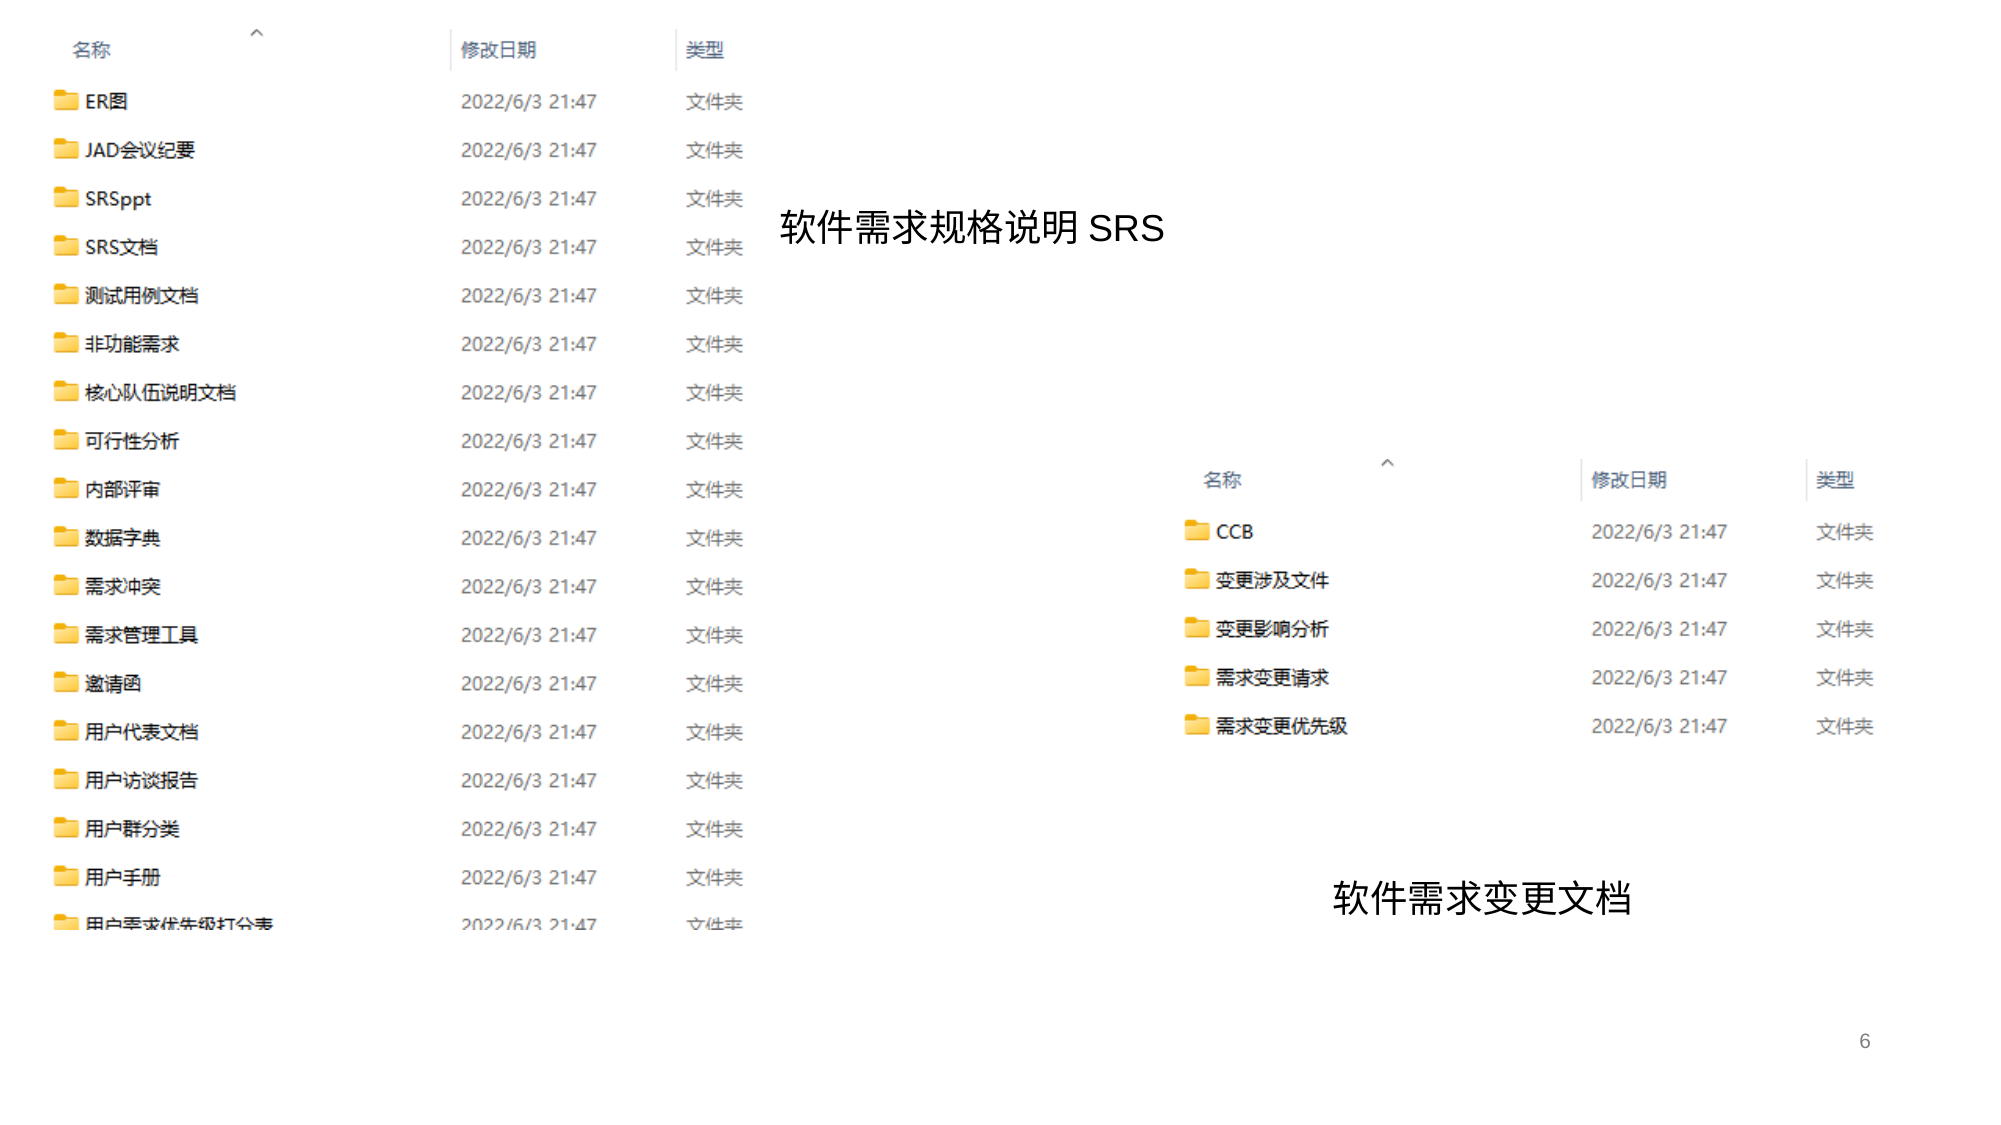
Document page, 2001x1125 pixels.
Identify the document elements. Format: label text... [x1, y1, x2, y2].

picture [1157, 459, 1925, 774]
picture [26, 29, 779, 930]
text_box 软件需求变更文档 [1317, 867, 1765, 928]
slide_number 6 [1412, 1022, 1886, 1057]
text_box 软件需求规格说明SRS [779, 196, 1765, 257]
